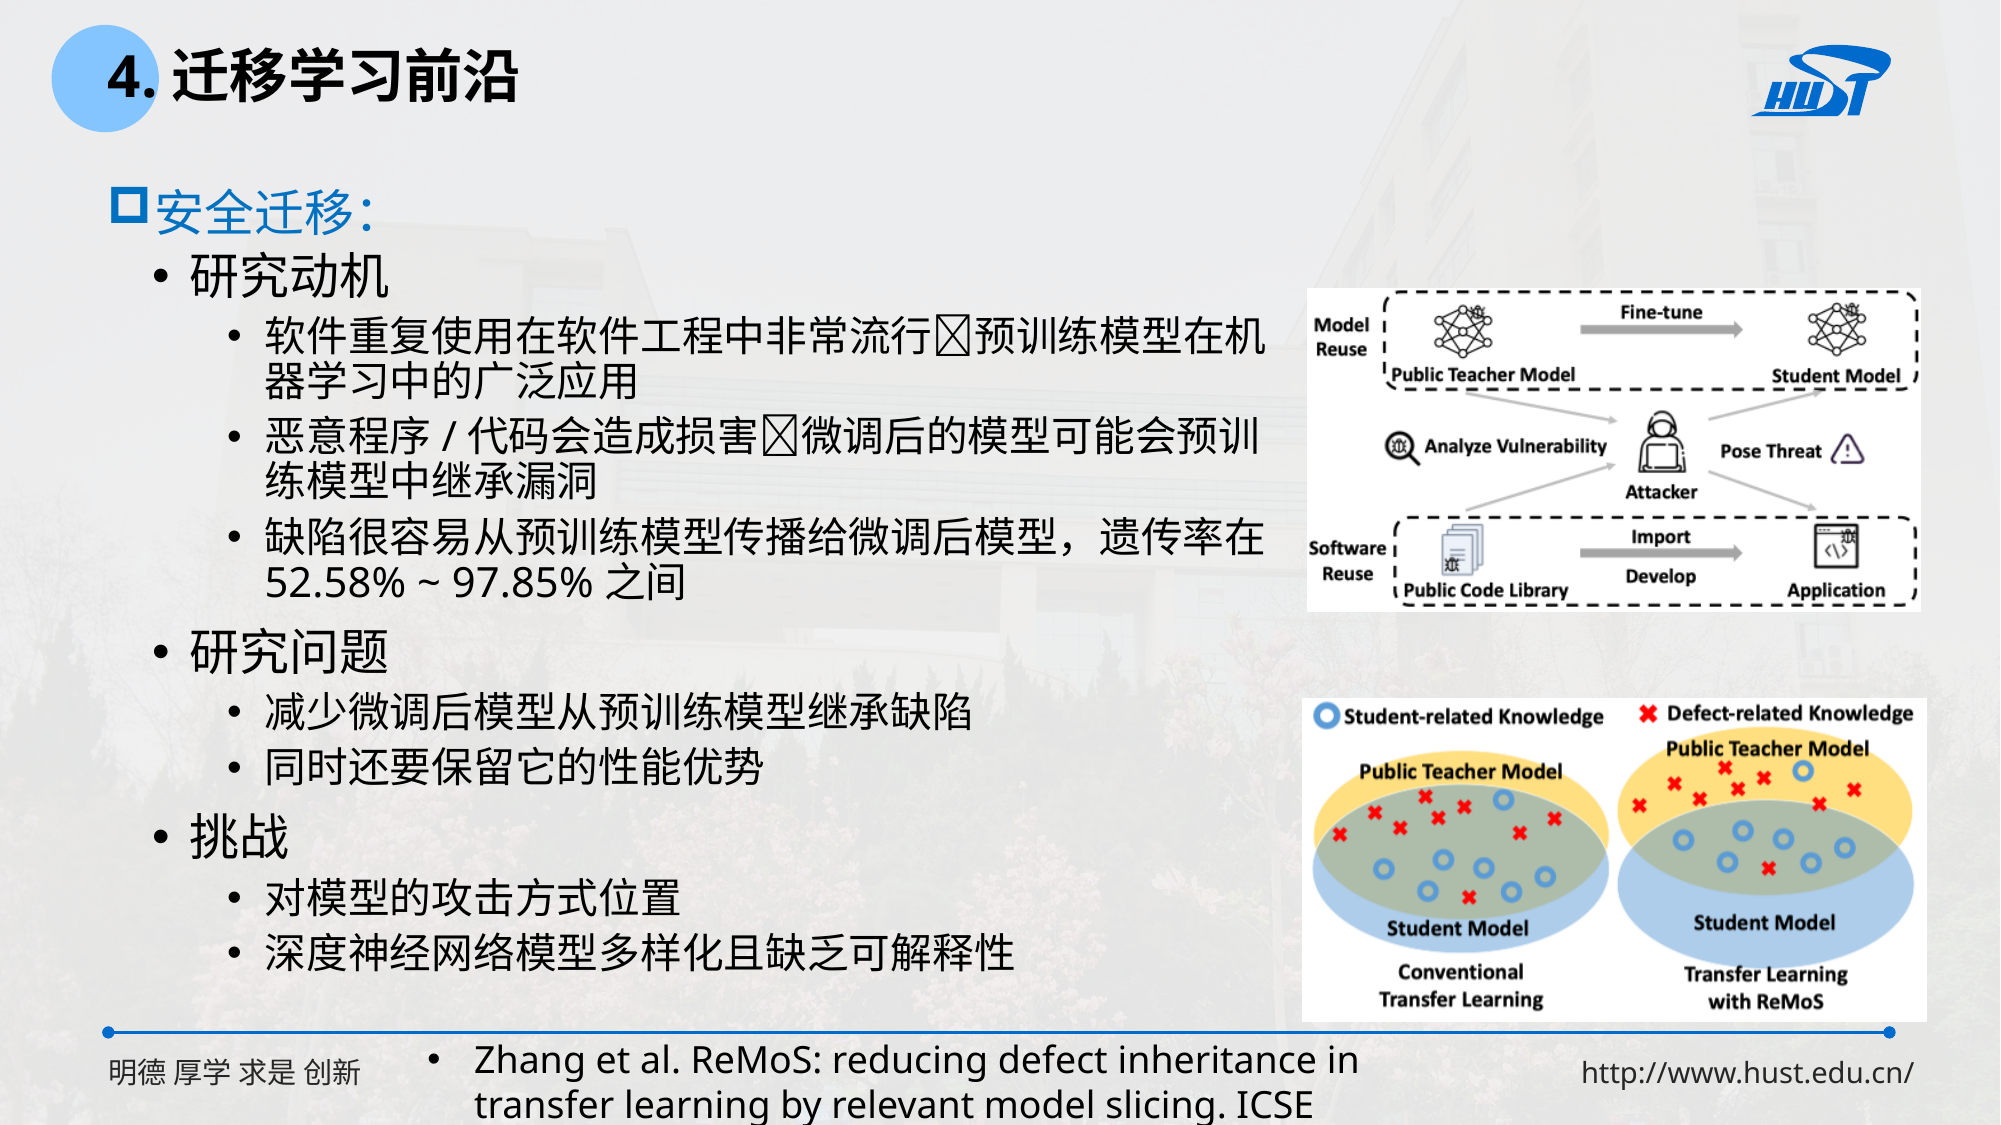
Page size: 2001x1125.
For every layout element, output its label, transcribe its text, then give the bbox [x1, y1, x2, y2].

text_box 安全迁移： [93, 173, 1093, 249]
picture [1302, 698, 1927, 1022]
text_box Zhang et al. ReMoS: reducing defect inheritance in transfer learning by relevant model slicing. ICSE 2022. [412, 1028, 1413, 1125]
picture [1307, 288, 1921, 612]
text_box 研究动机 软件重复使用在软件工程中非常流行预训练模型在机器学习中的广泛应用 恶意程序/代码会造成损害微调后的模型可能会预训练模型中继承漏洞 缺陷很容易从预训练模型传播给微调后模型，遗传率在52.58% ~ 97.85%之间 研究问题 减少微调后模型从预训练模型继承缺陷 同时还要保留它的性能优势 挑战 对模型的攻击方式位置 深度神经网络模型多样化且缺乏可解释性 [137, 243, 1303, 1010]
list 4.迁移学习前沿 [93, 43, 887, 114]
